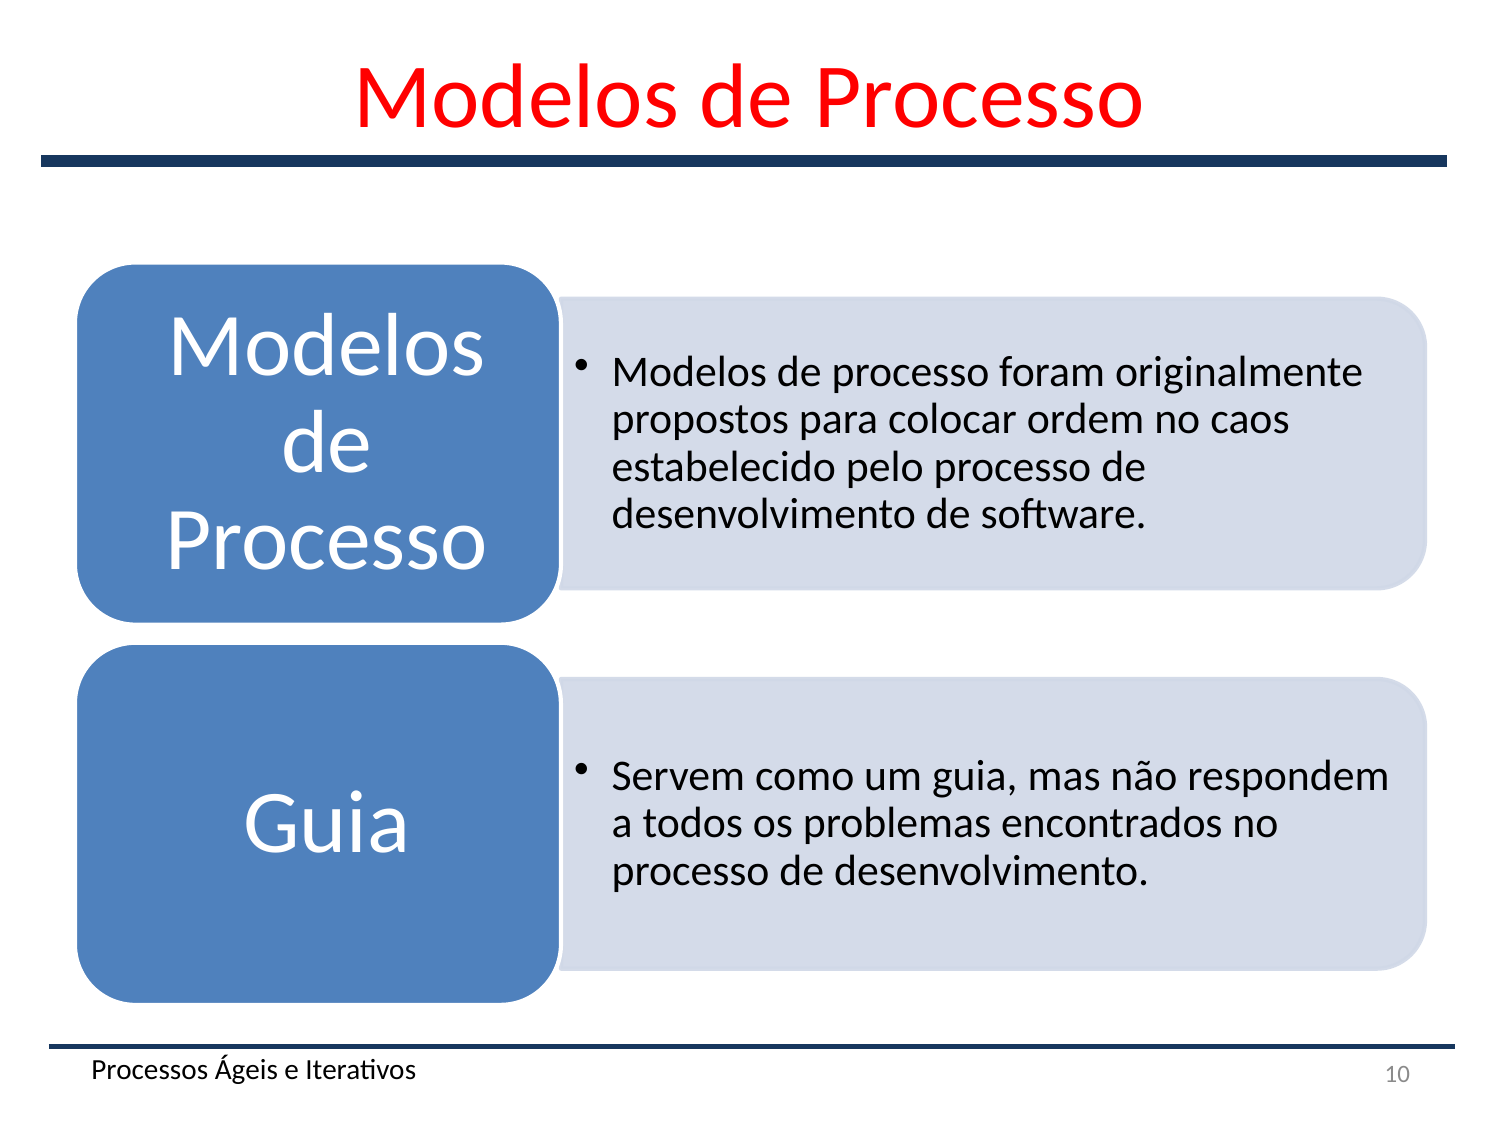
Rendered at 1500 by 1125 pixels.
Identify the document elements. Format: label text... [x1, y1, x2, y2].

footer Processos Ágeis e Iterativos [76, 1042, 988, 1103]
title Modelos de Processo [75, 0, 1425, 185]
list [74, 262, 1426, 1006]
slide_number 10 [1074, 1042, 1425, 1103]
